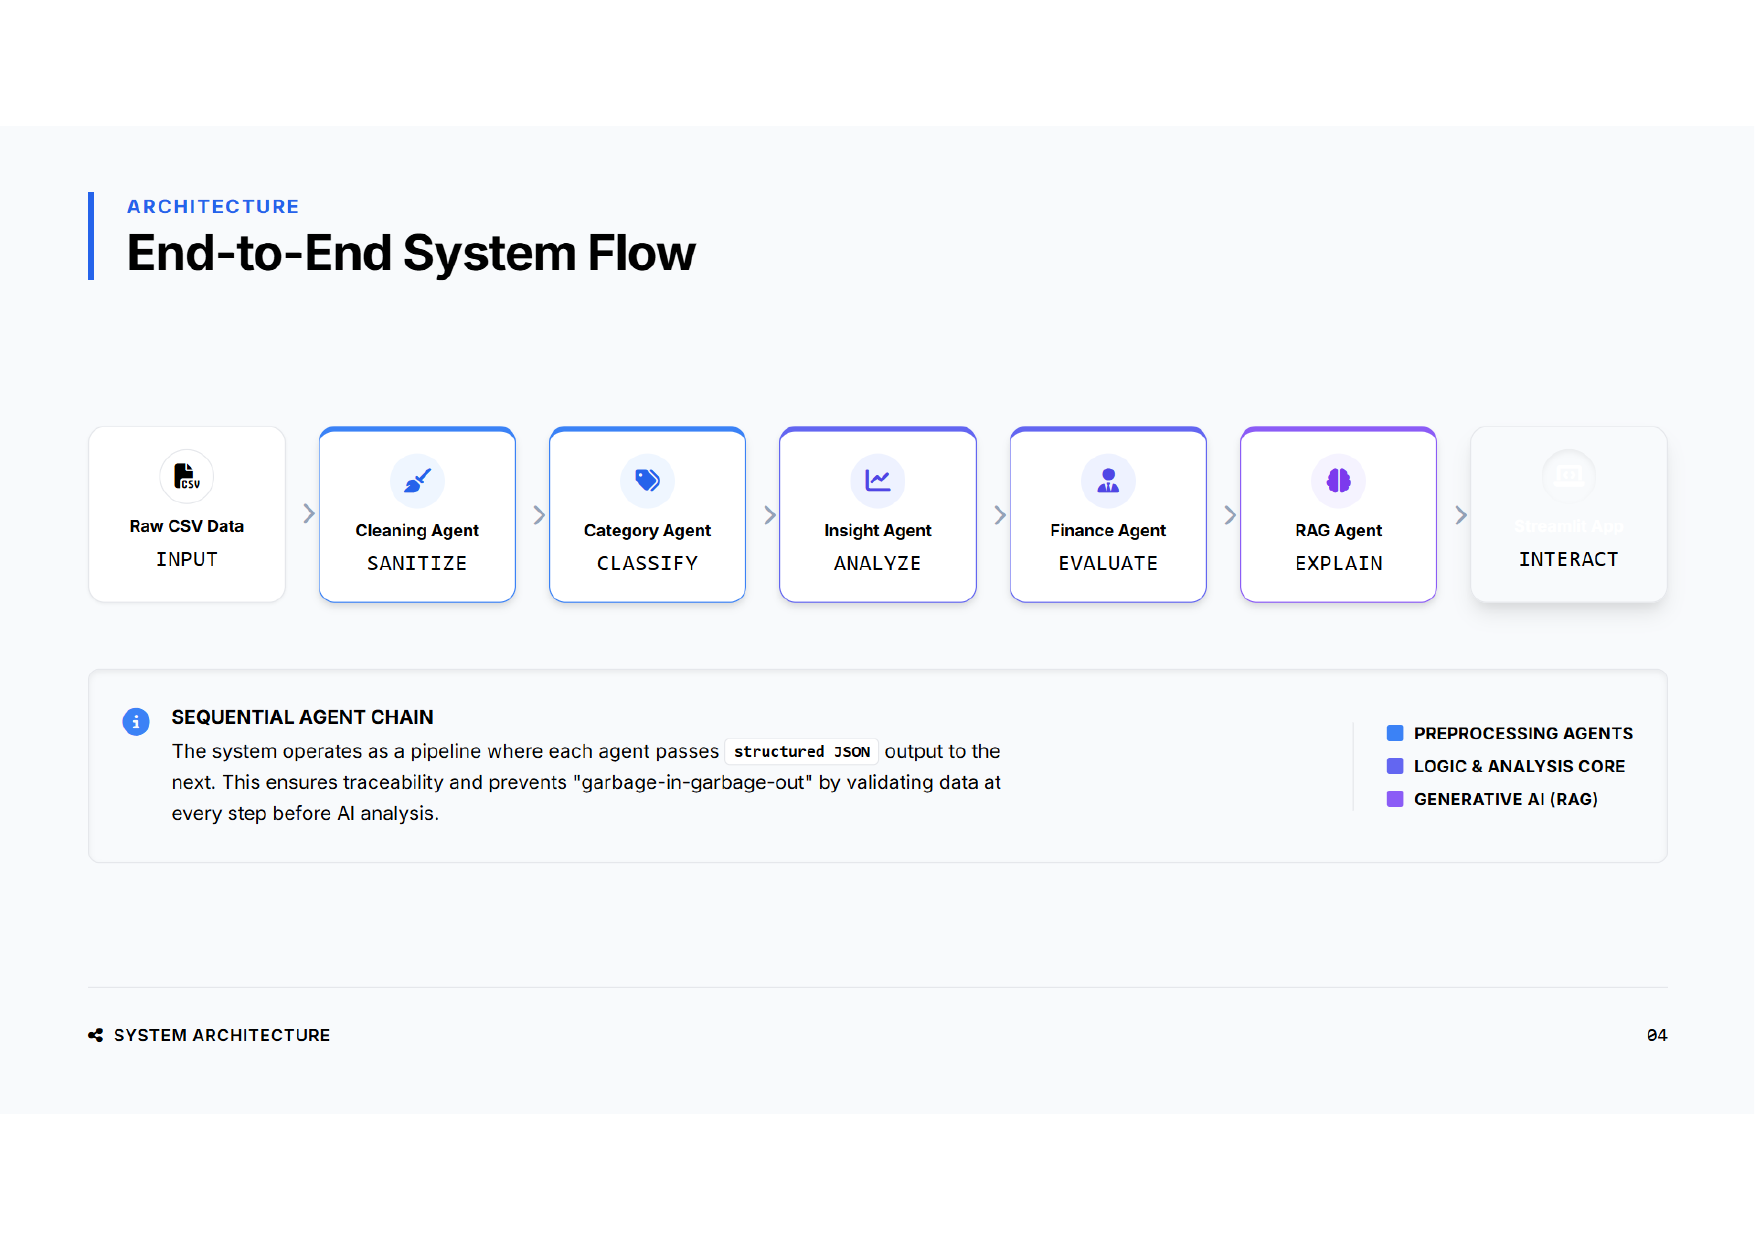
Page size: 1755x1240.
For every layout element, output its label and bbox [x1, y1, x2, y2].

picture [0, 126, 1755, 1114]
